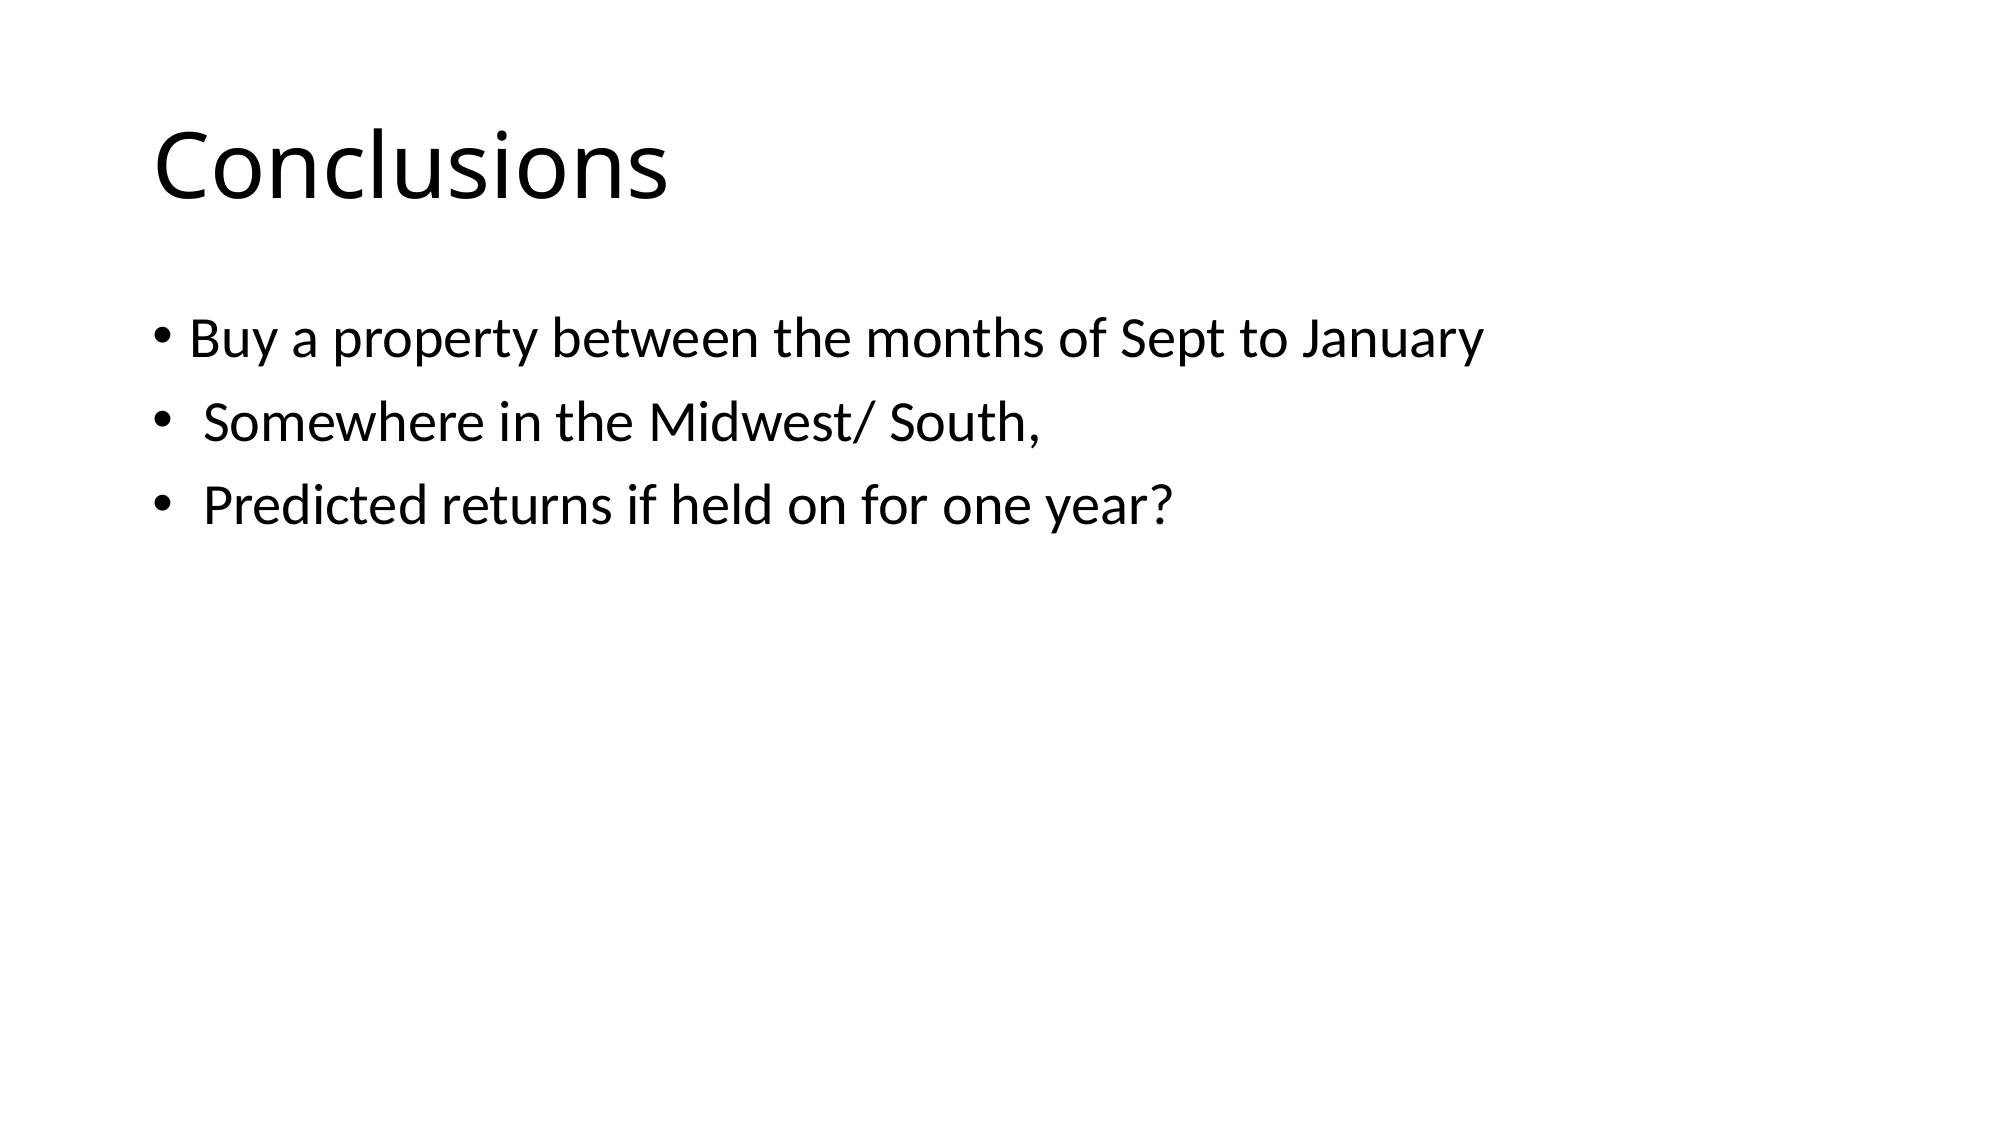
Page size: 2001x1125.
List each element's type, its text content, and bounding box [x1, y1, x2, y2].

list Buy a property between the months of Sept to January Somewhere in the Midwest/ South, Predicted returns if held on for one year? [137, 299, 1863, 1014]
title Conclusions [137, 59, 1863, 278]
